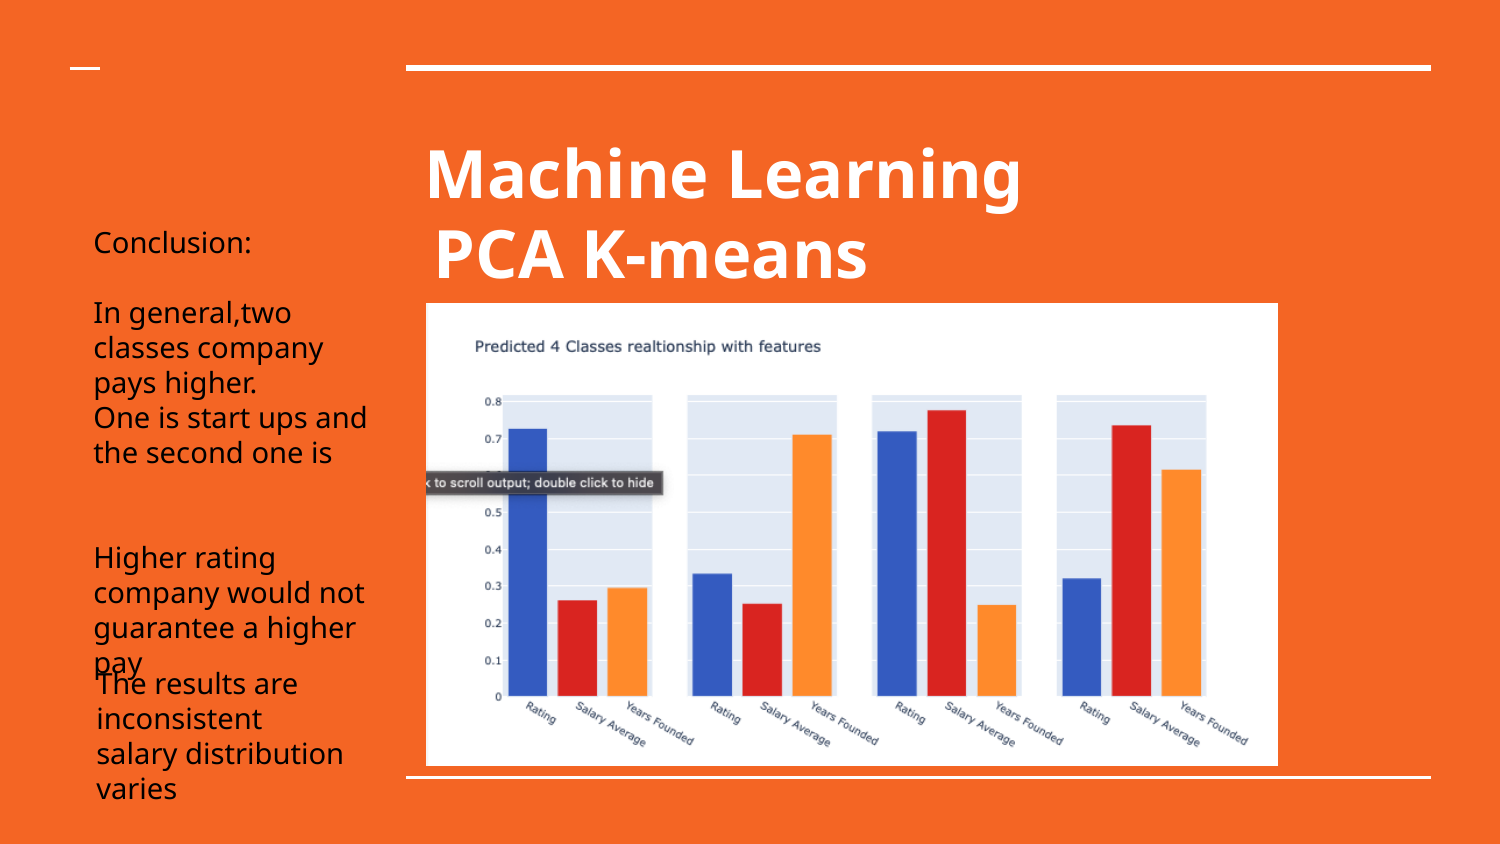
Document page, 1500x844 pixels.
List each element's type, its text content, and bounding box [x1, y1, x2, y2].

picture [425, 302, 1279, 766]
text_box Conclusion: In general,two classes company pays higher. One is start ups and the second one is Higher rating company would not guarantee a higher pay [78, 555, 399, 694]
text_box Conclusion: In general,two classes company pays higher. One is start ups and the second one is Higher rating company would not guarantee a higher pay [78, 209, 399, 419]
text_box [78, 419, 399, 555]
title Machine Learning PCA K-means [401, 81, 1441, 281]
text_box The results are inconsistent salary distribution varies [81, 650, 389, 821]
